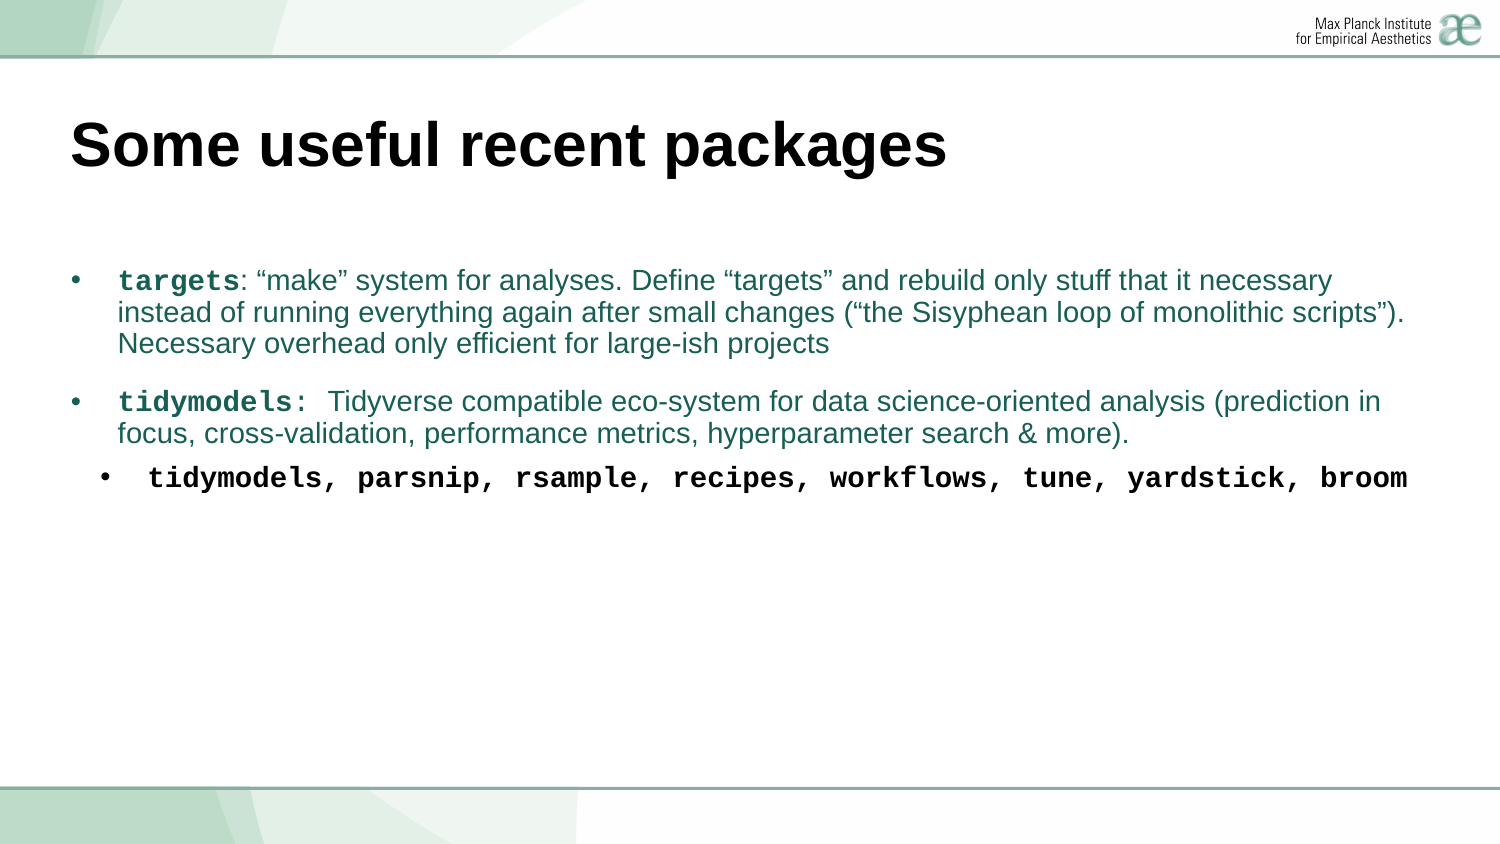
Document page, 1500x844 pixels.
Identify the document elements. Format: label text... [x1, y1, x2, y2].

picture [0, 790, 1500, 844]
picture [0, 0, 1500, 55]
list targets: “make” system for analyses. Define “targets” and rebuild only stuff that it necessary instead of running everything again after small changes (“the Sisyphean loop of monolithic scripts”). Necessary overhead only efficient for large-ish projects tidymodels: Tidyverse compatible eco-system for data science-oriented analysis (prediction in focus, cross-validation, performance metrics, hyperparameter search & more). tidymodels, parsnip, rsample, recipes, workflows, tune, yardstick, broom [70, 265, 1430, 750]
title Some useful recent packages [70, 59, 1430, 207]
